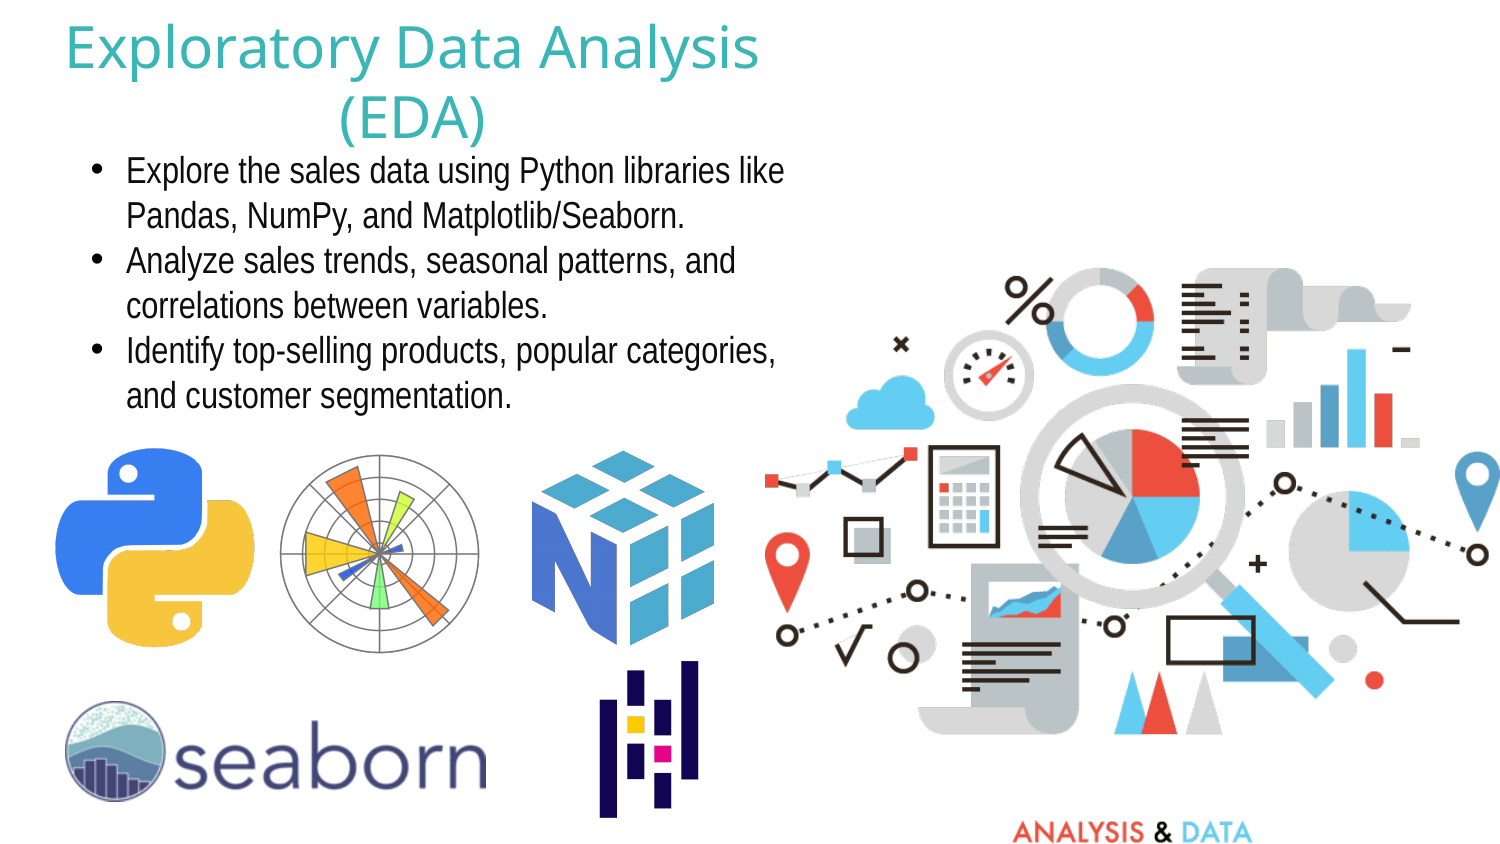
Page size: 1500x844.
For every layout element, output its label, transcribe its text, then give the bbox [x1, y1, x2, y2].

picture [531, 445, 738, 828]
picture [65, 701, 486, 803]
title Exploratory Data Analysis (EDA) [0, 35, 826, 126]
picture [765, 267, 1500, 844]
text_box Explore the sales data using Python libraries like Pandas, NumPy, and Matplotlib/Seaborn. Analyze sales trends, seasonal patterns, and correlations between variables. Identify top-selling products, popular categories, and customer segmentation. [75, 138, 826, 424]
picture [27, 421, 480, 675]
